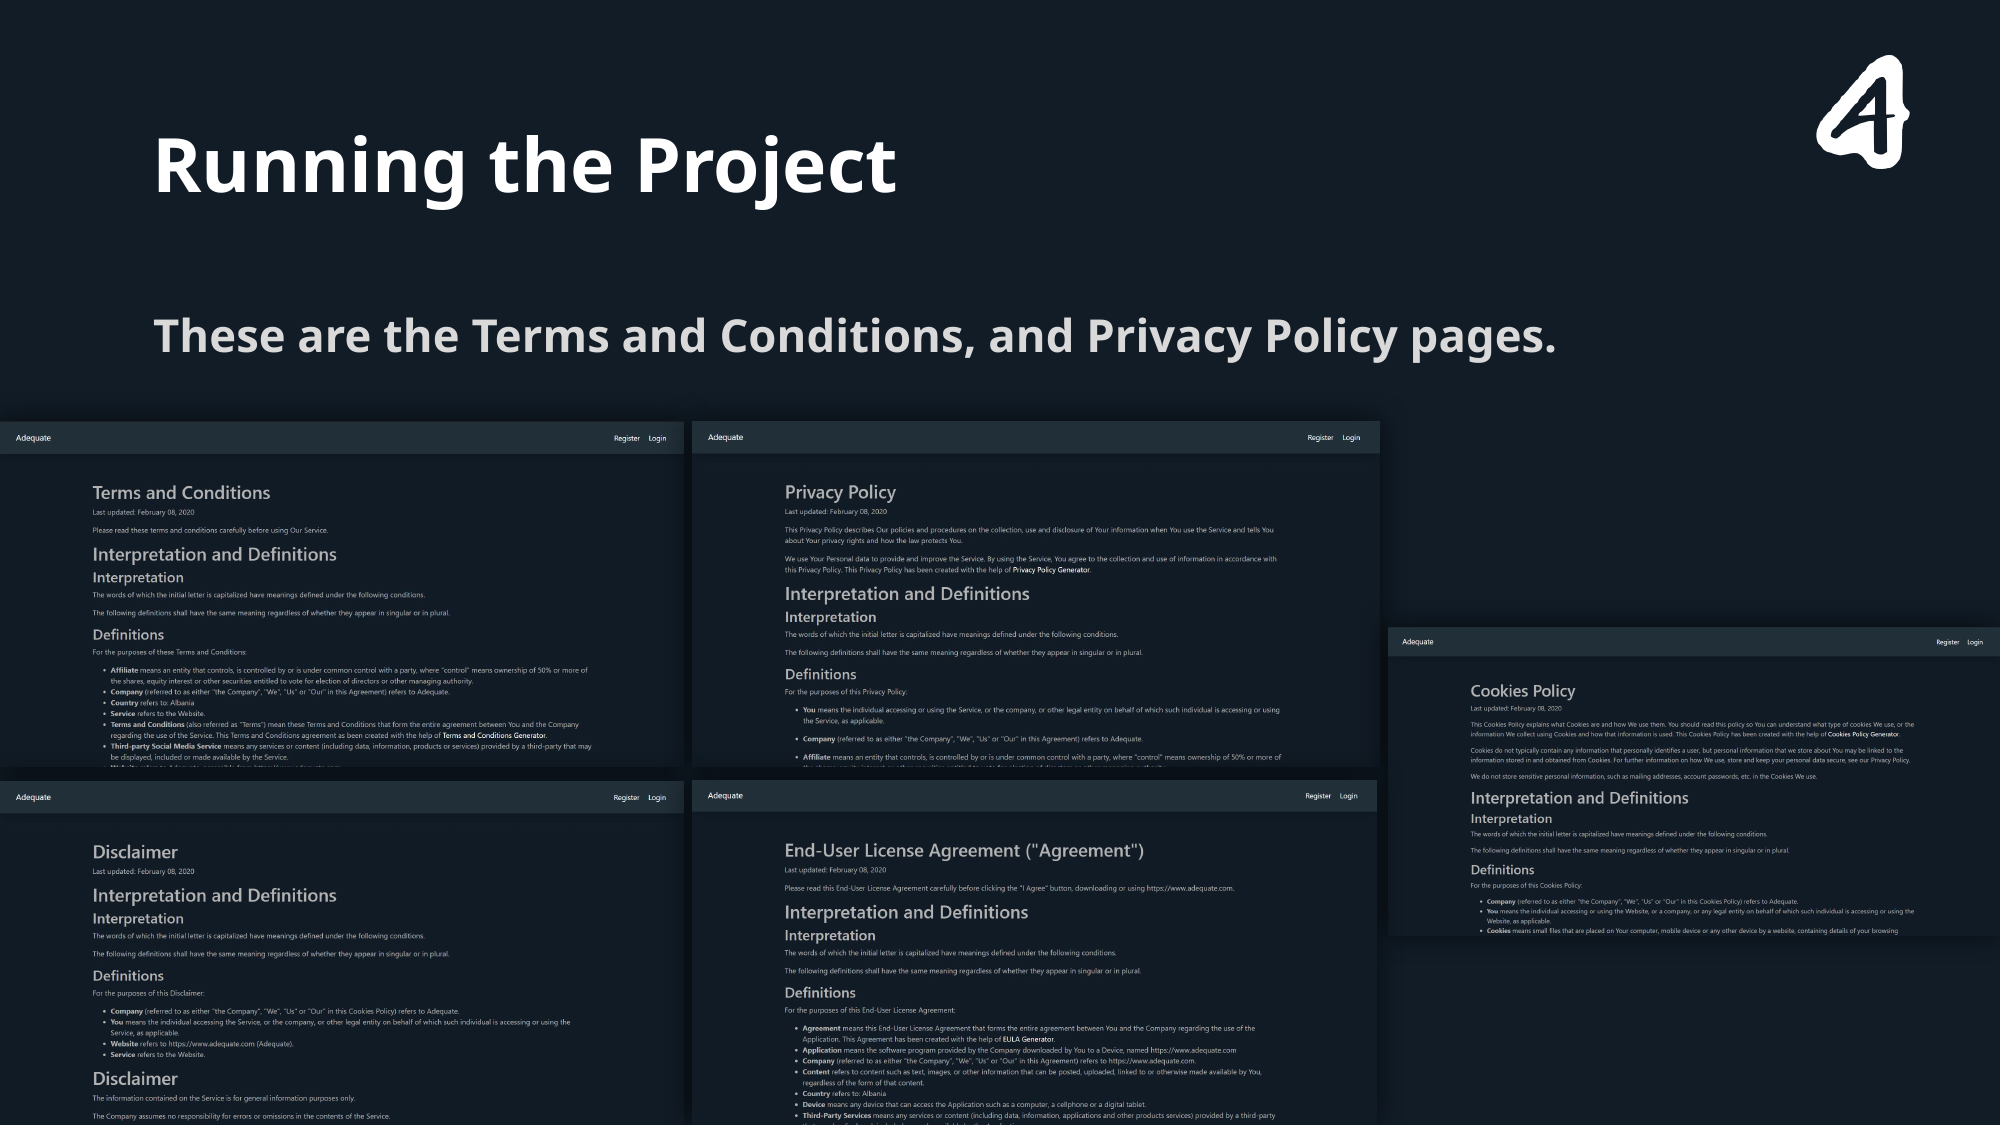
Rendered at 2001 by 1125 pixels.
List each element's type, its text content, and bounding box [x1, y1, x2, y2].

title Running the Project [137, 59, 1863, 278]
picture [692, 780, 1377, 1125]
list These are the Terms and Conditions, and Privacy Policy pages. [137, 299, 1863, 400]
picture [0, 781, 684, 1125]
picture [692, 421, 1380, 767]
picture [1805, 55, 1920, 169]
picture [0, 421, 684, 767]
picture [1388, 627, 2000, 936]
